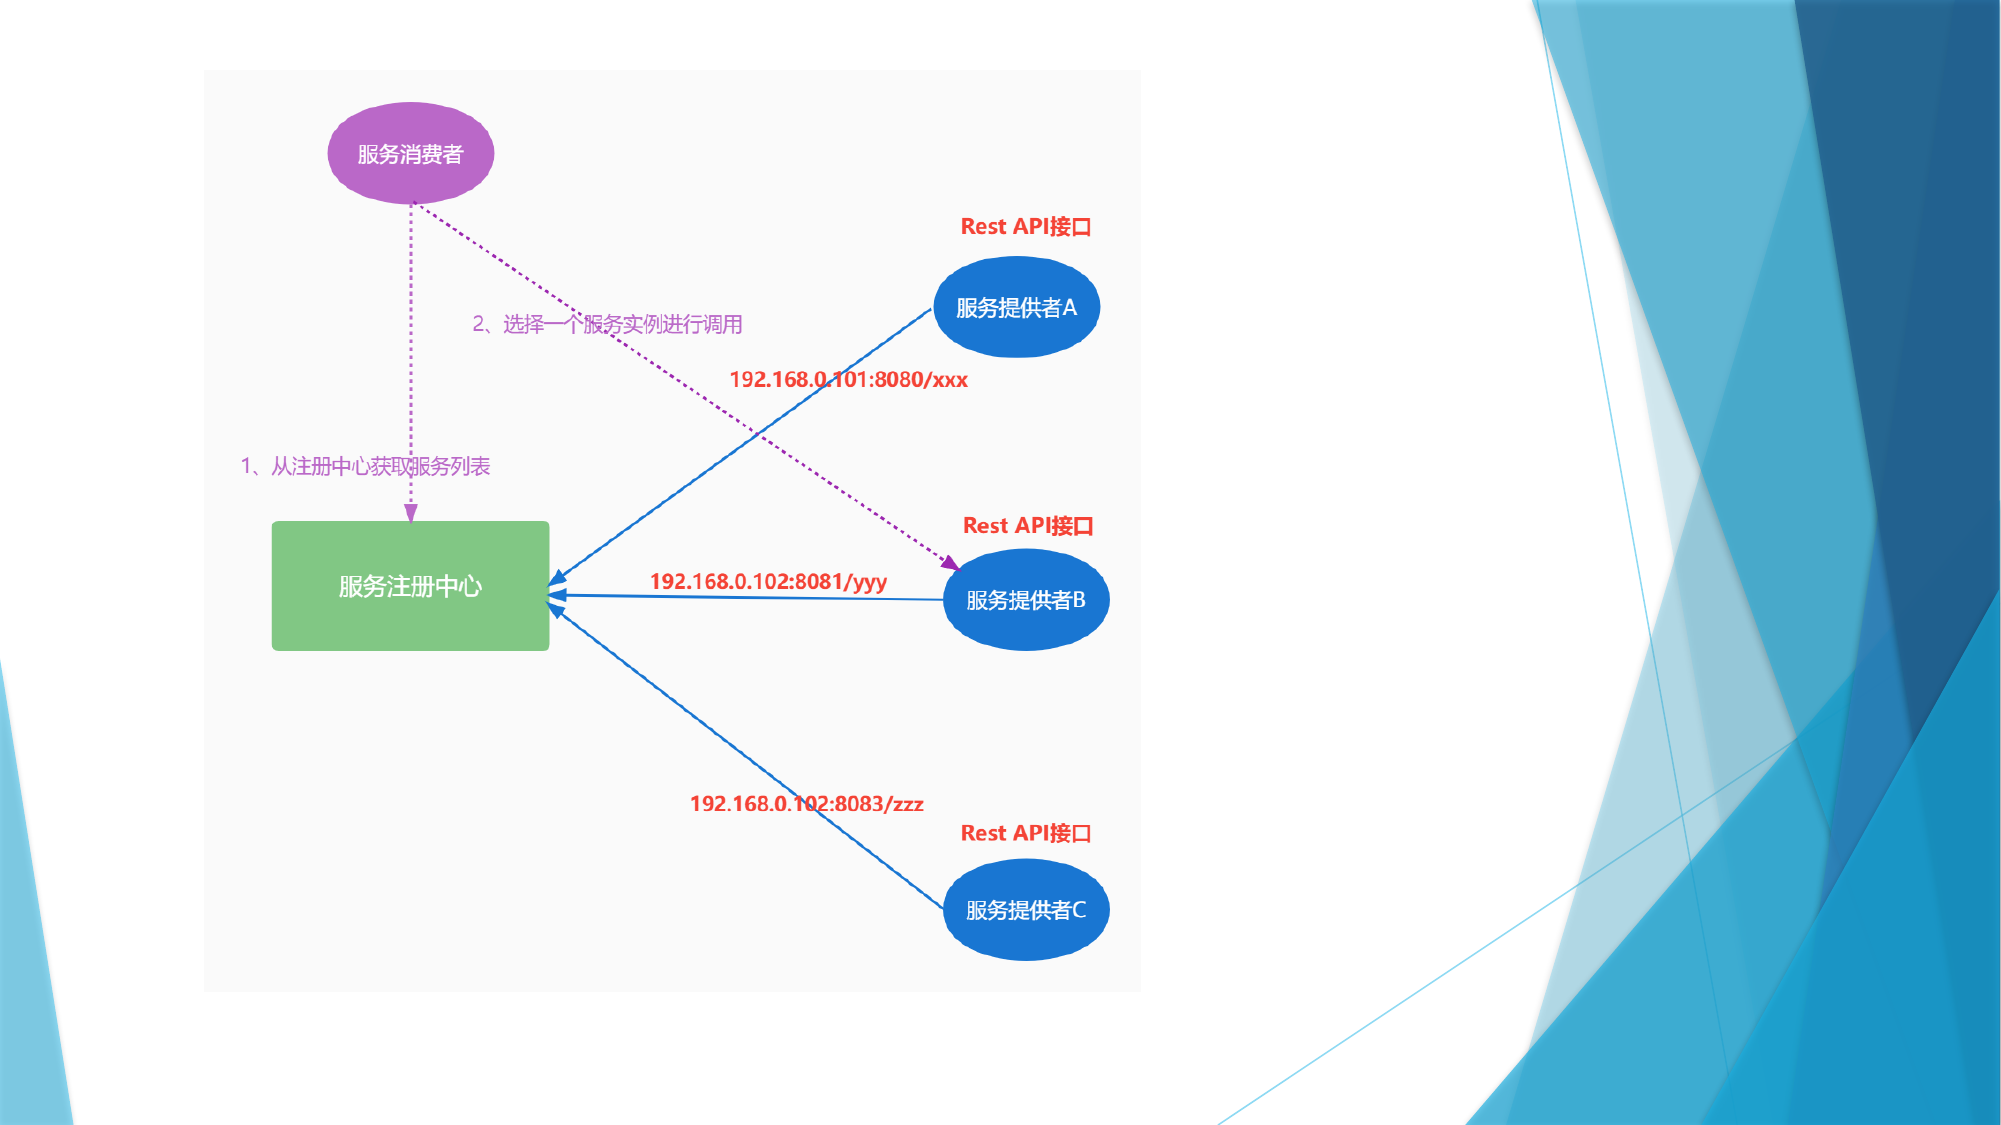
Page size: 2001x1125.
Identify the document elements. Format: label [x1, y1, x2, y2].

list [203, 70, 1141, 992]
